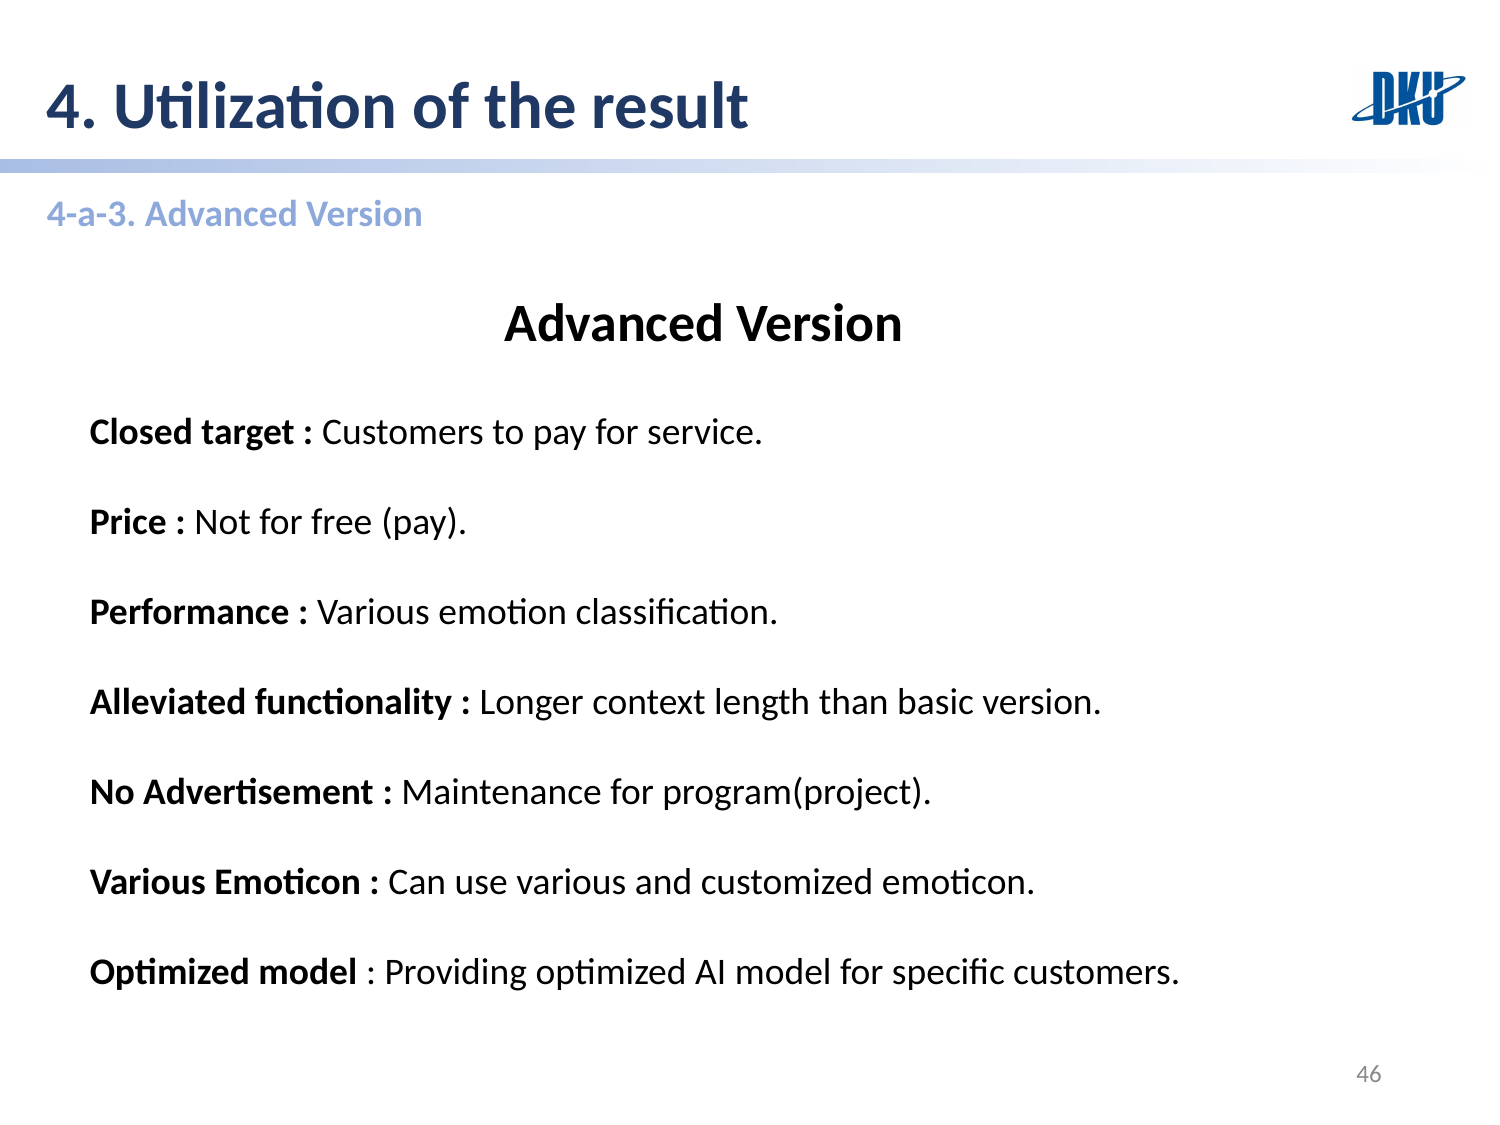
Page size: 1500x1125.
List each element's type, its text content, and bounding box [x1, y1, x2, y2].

text_box 4-a-3. Advanced Version [31, 181, 951, 242]
text_box [0, 159, 1498, 173]
picture [1349, 66, 1469, 131]
slide_number 46 [1059, 1042, 1397, 1103]
text_box Closed target : Customers to pay for service. Price : Not for free (pay). Performance : Various emotion classification. Alleviated functionality : Longer context length than basic version. No Advertisement : Maintenance for program(project). Various Emoticon : Can use various and customized emoticon. Optimized model : Providing optimized AI model for specific customers. [74, 399, 1416, 1045]
text_box 4. Utilization of the result [31, 54, 1193, 149]
text_box Advanced Version [489, 279, 1007, 360]
